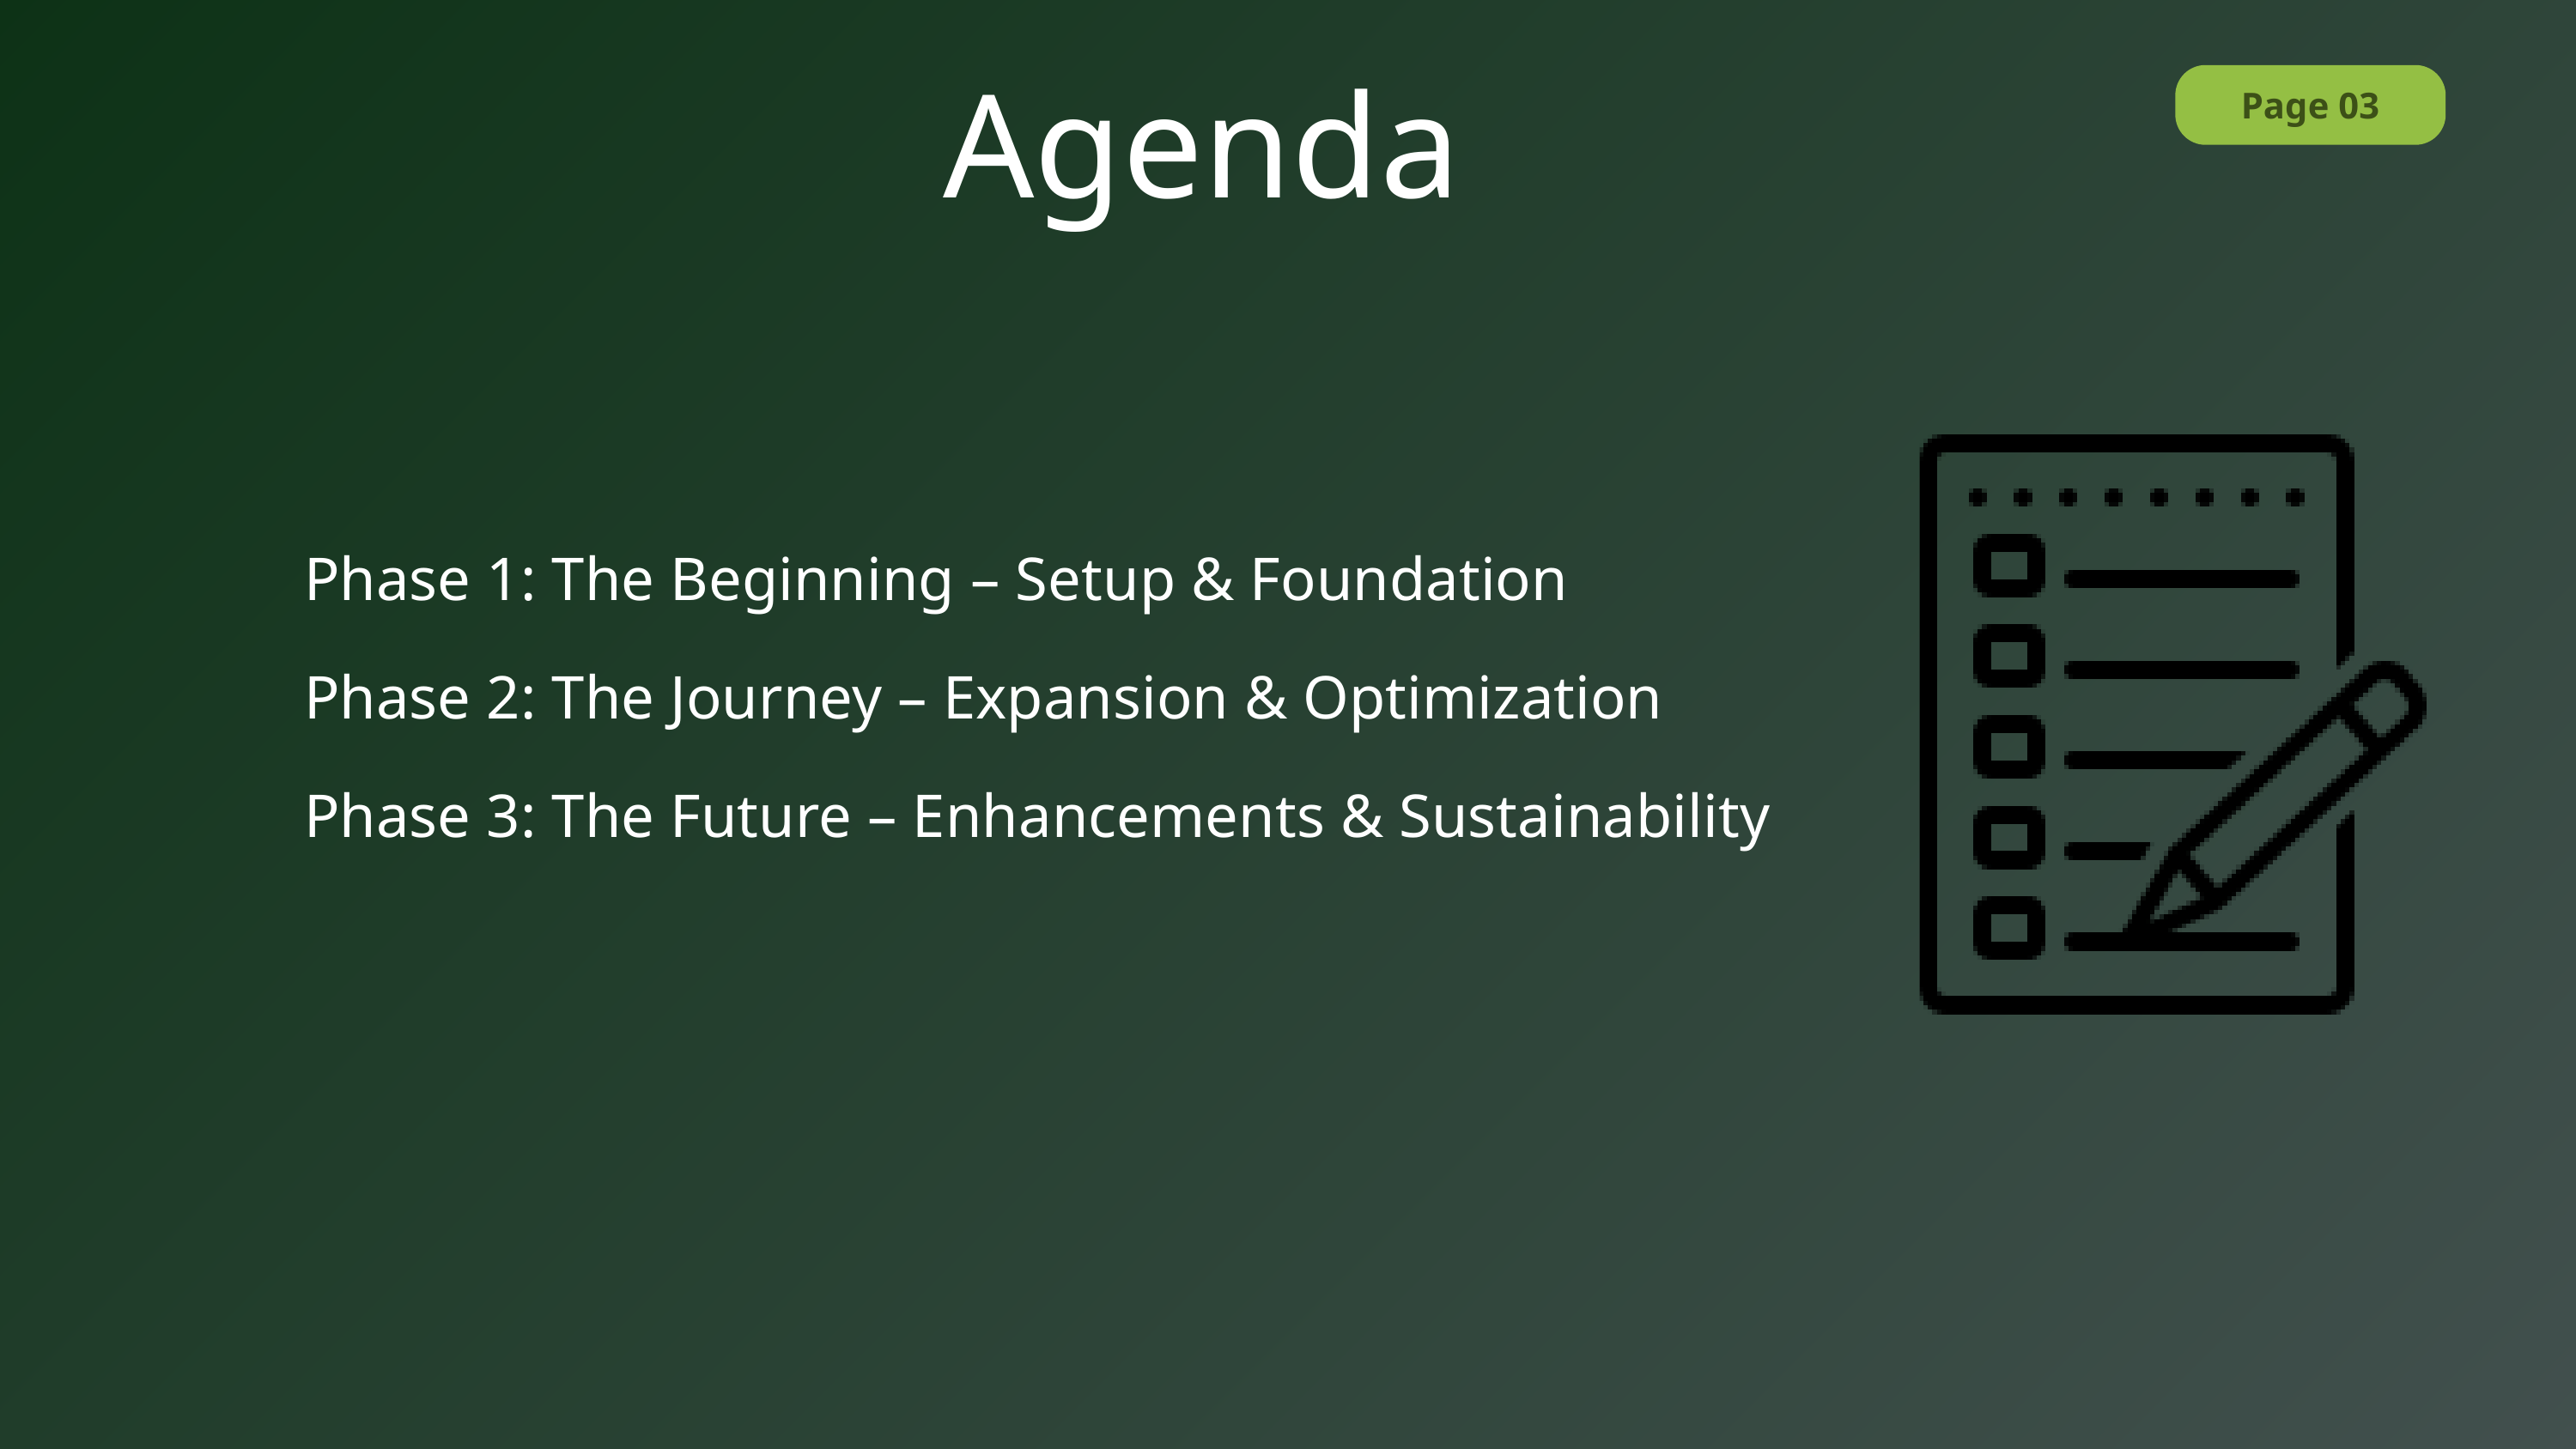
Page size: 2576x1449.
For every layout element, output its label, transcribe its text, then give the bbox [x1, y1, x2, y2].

text_box [1919, 434, 2432, 1015]
text_box Agenda [918, 25, 1487, 227]
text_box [2175, 64, 2446, 145]
text_box Phase 1: The Beginning – Setup & Foundation Phase 2: The Journey – Expansion & Optimization Phase 3: The Future – Enhancements & Sustainability [304, 494, 1861, 849]
